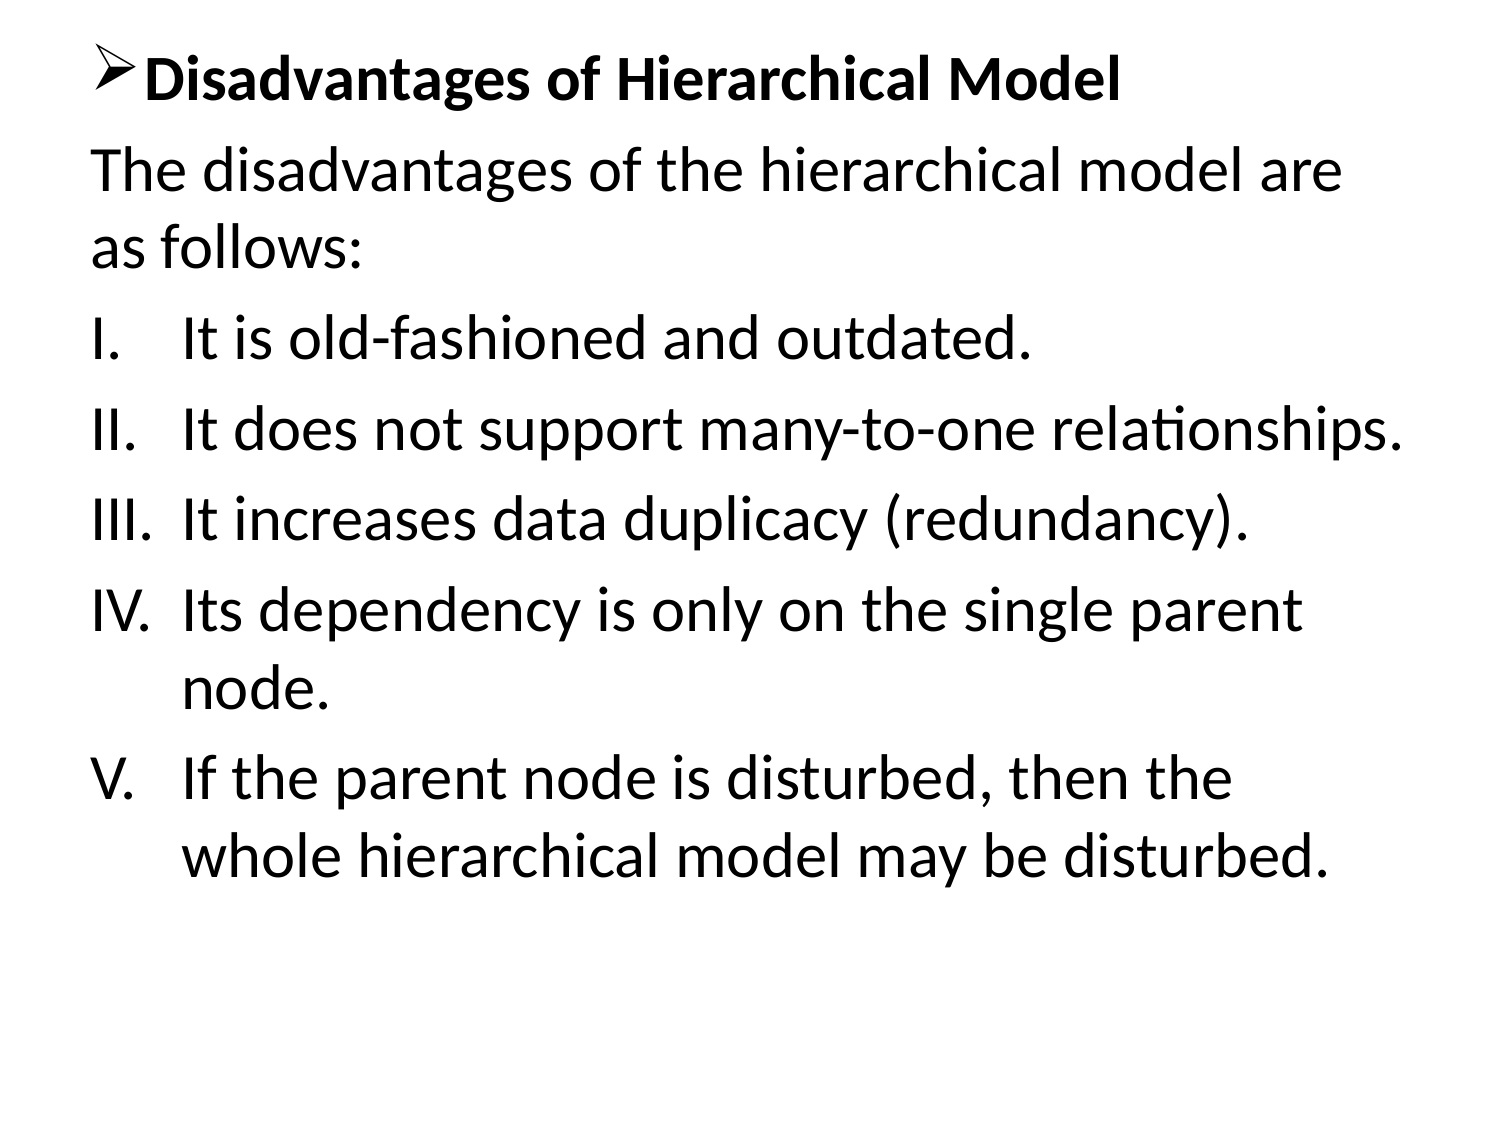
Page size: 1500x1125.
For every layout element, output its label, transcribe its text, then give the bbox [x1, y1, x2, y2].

list Disadvantages of Hierarchical Model The disadvantages of the hierarchical model are as follows: It is old-fashioned and outdated. It does not support many-to-one relationships. It increases data duplicacy (redundancy). Its dependency is only on the single parent node. If the parent node is disturbed, then the whole hierarchical model may be disturbed. [75, 28, 1425, 1097]
